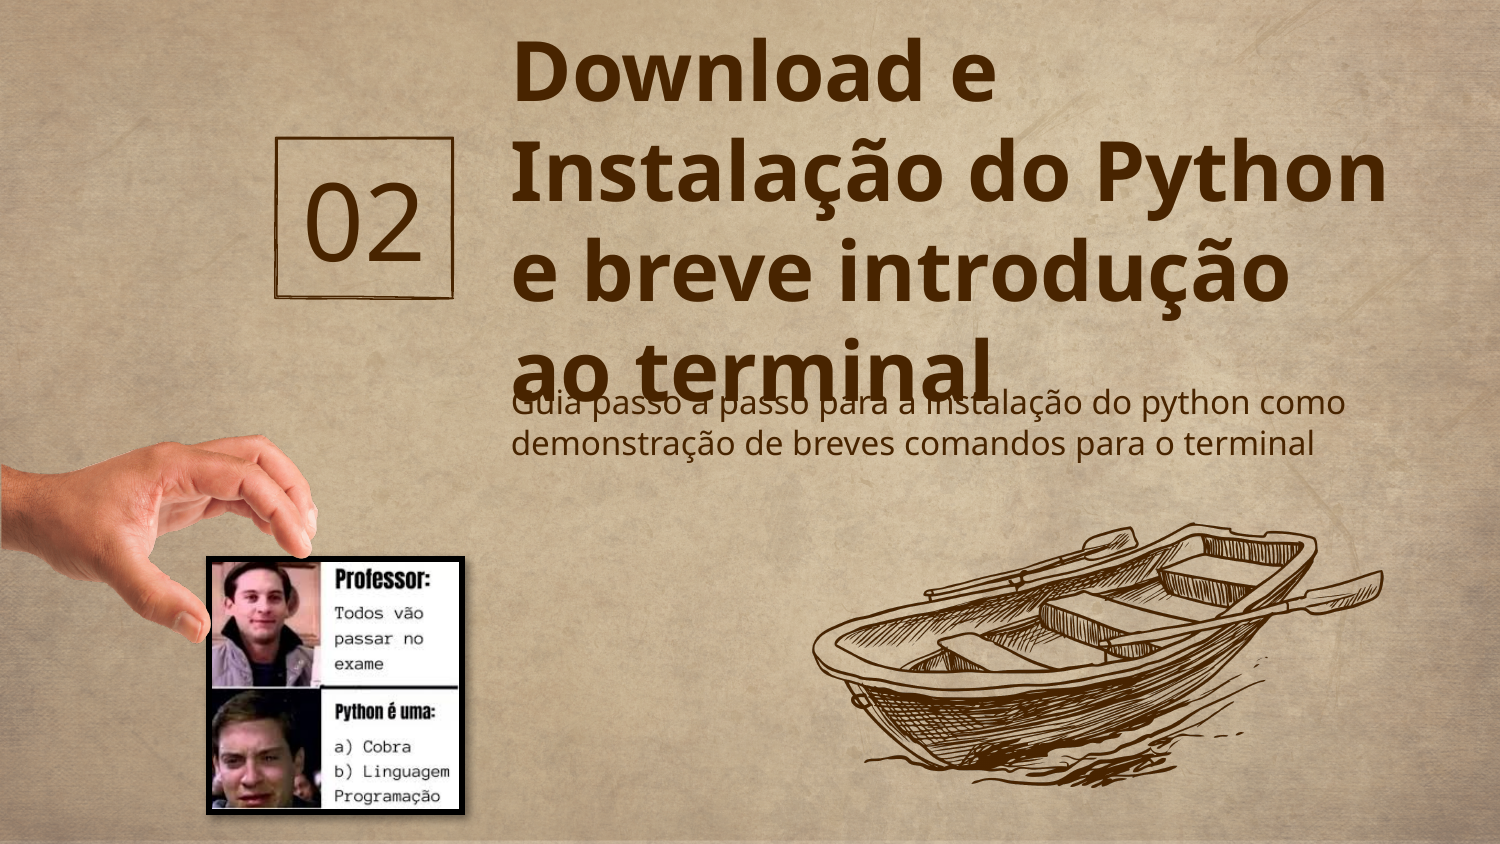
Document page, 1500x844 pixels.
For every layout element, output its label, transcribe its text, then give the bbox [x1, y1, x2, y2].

title Download e Instalação do Python e breve introdução ao terminal [495, 88, 1425, 349]
text_box [278, 139, 451, 149]
subtitle Guia passo a passo para a instalação do python como demonstração de breves comandos para o terminal [495, 372, 1425, 471]
title 02 [274, 149, 454, 288]
text_box [274, 288, 454, 300]
picture [0, 0, 1500, 844]
text_box [277, 288, 452, 298]
text_box [275, 137, 454, 149]
